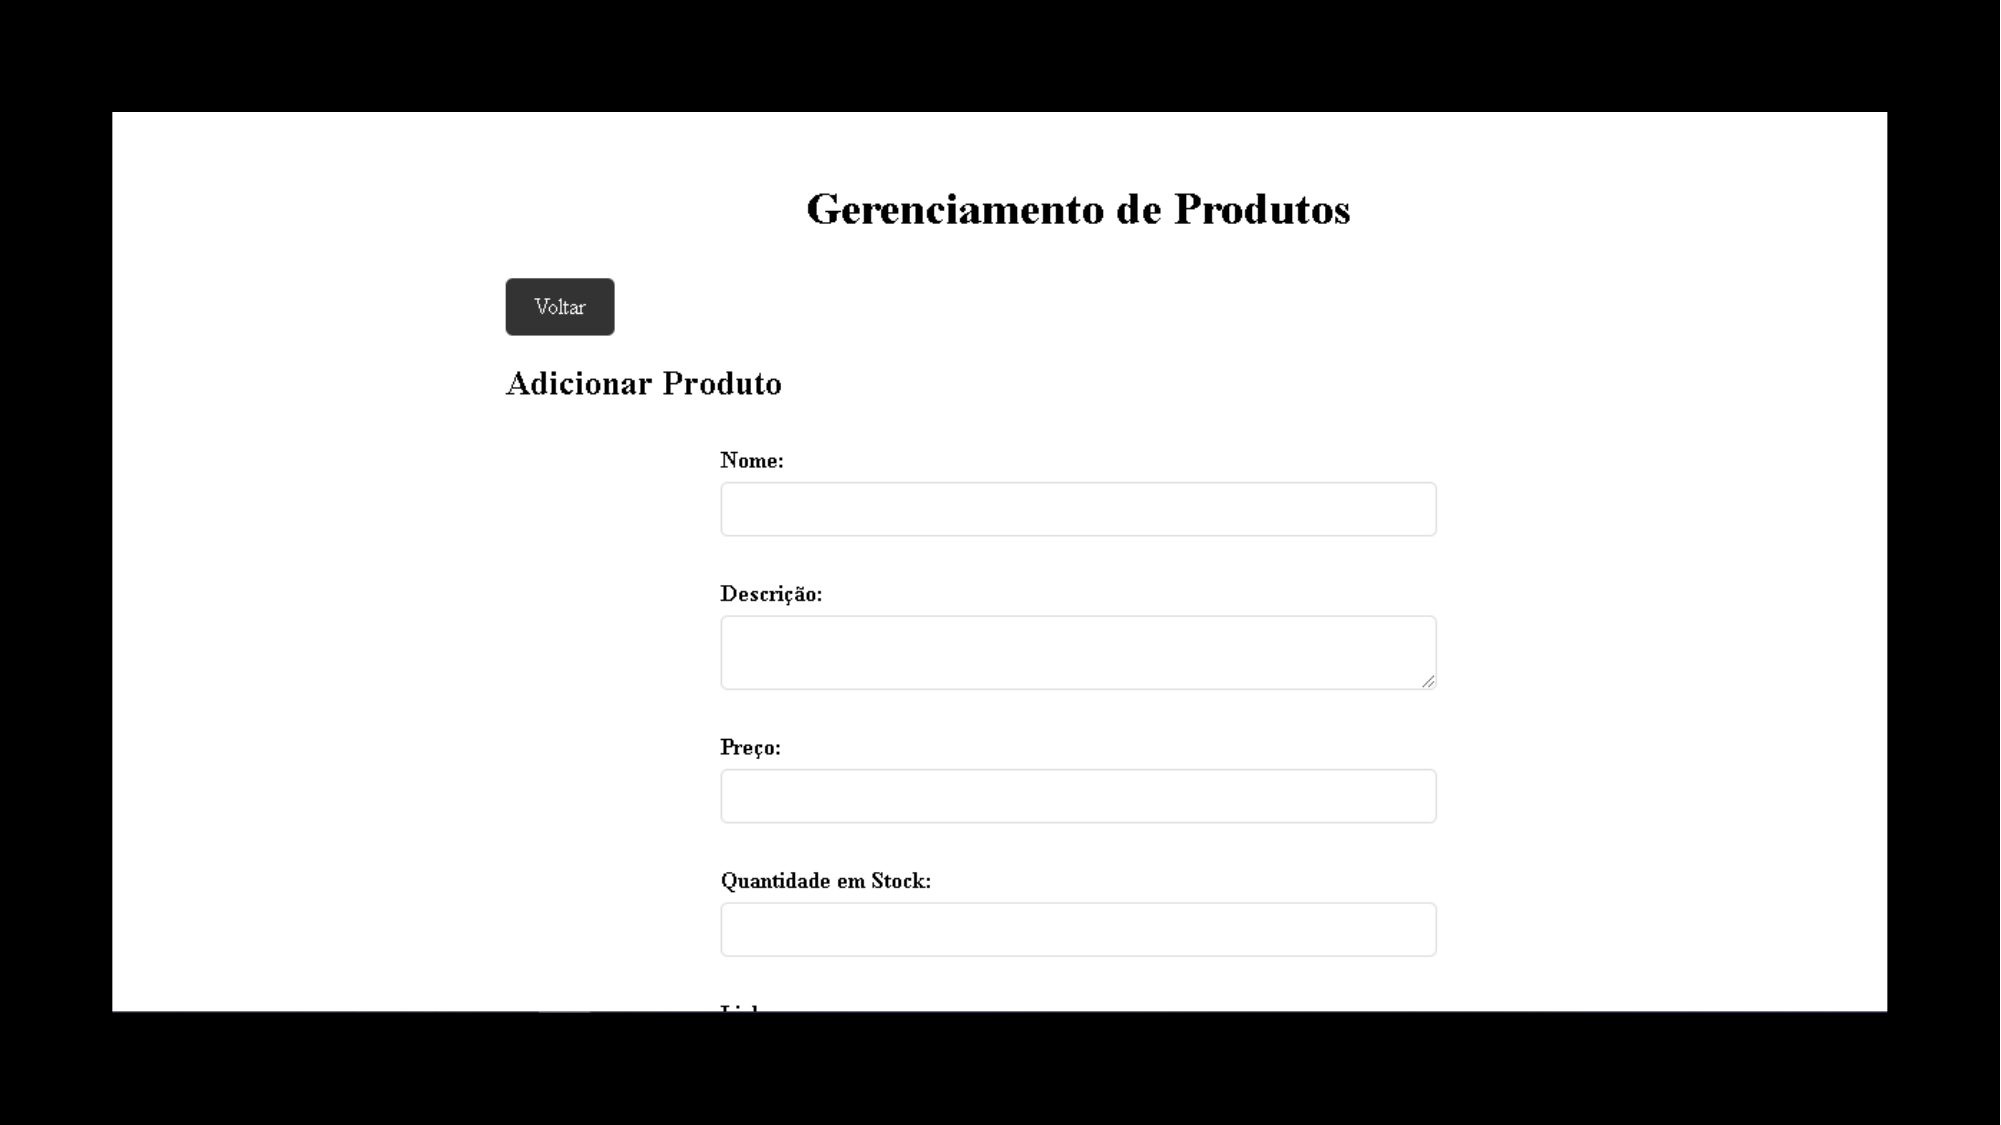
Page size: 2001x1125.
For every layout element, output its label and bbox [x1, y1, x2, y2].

list [112, 112, 1888, 1013]
text_box [0, 0, 2000, 1125]
